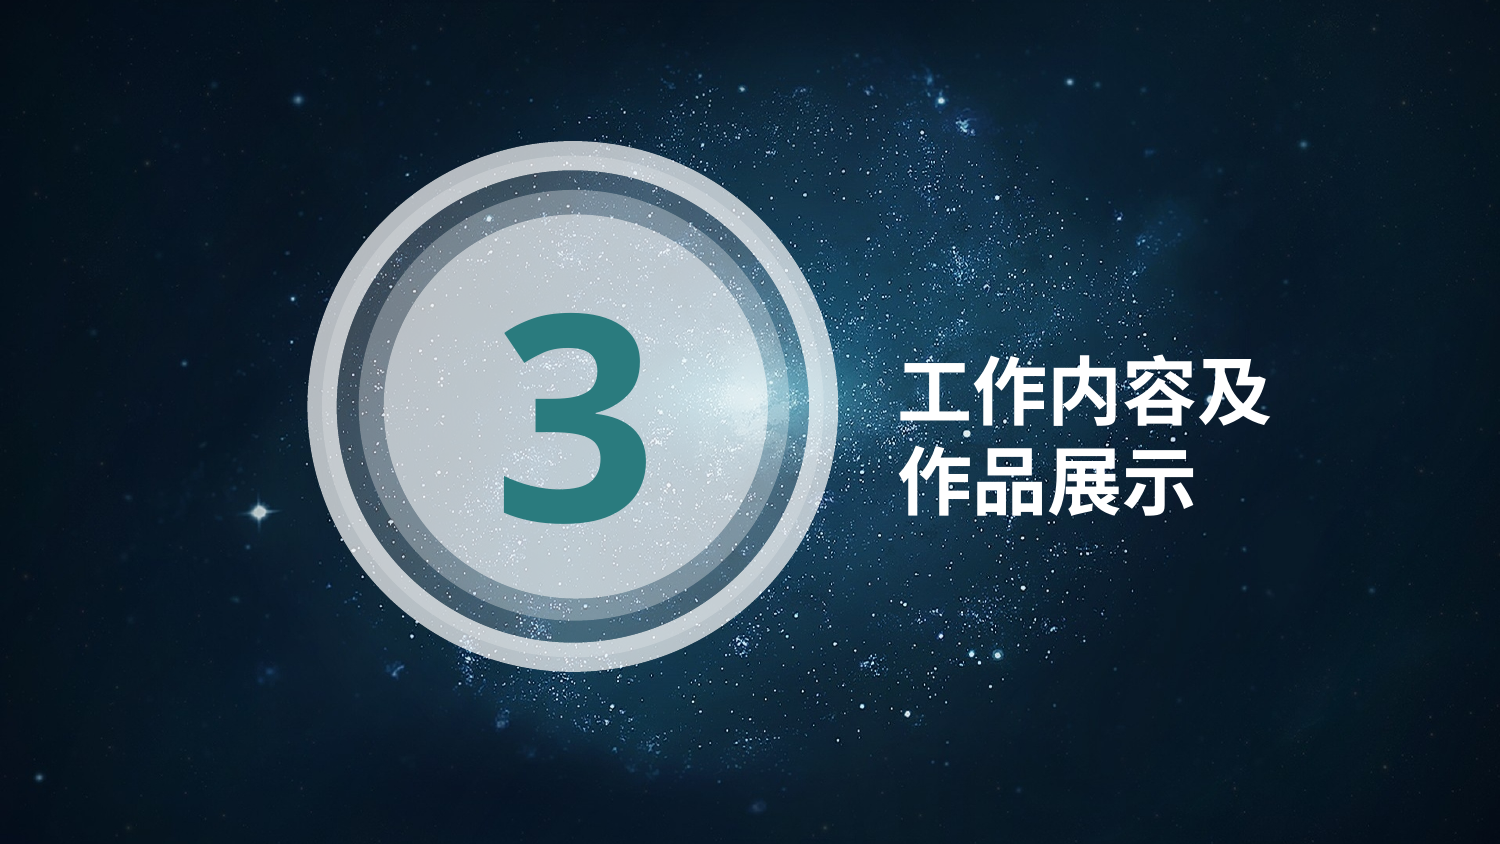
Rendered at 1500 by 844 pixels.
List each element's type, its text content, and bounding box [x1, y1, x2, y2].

text_box 工作内容及 作品展示 [882, 337, 1288, 533]
text_box 3 [381, 212, 770, 601]
text_box [319, 153, 826, 660]
text_box [356, 187, 792, 623]
picture [0, 0, 1500, 844]
